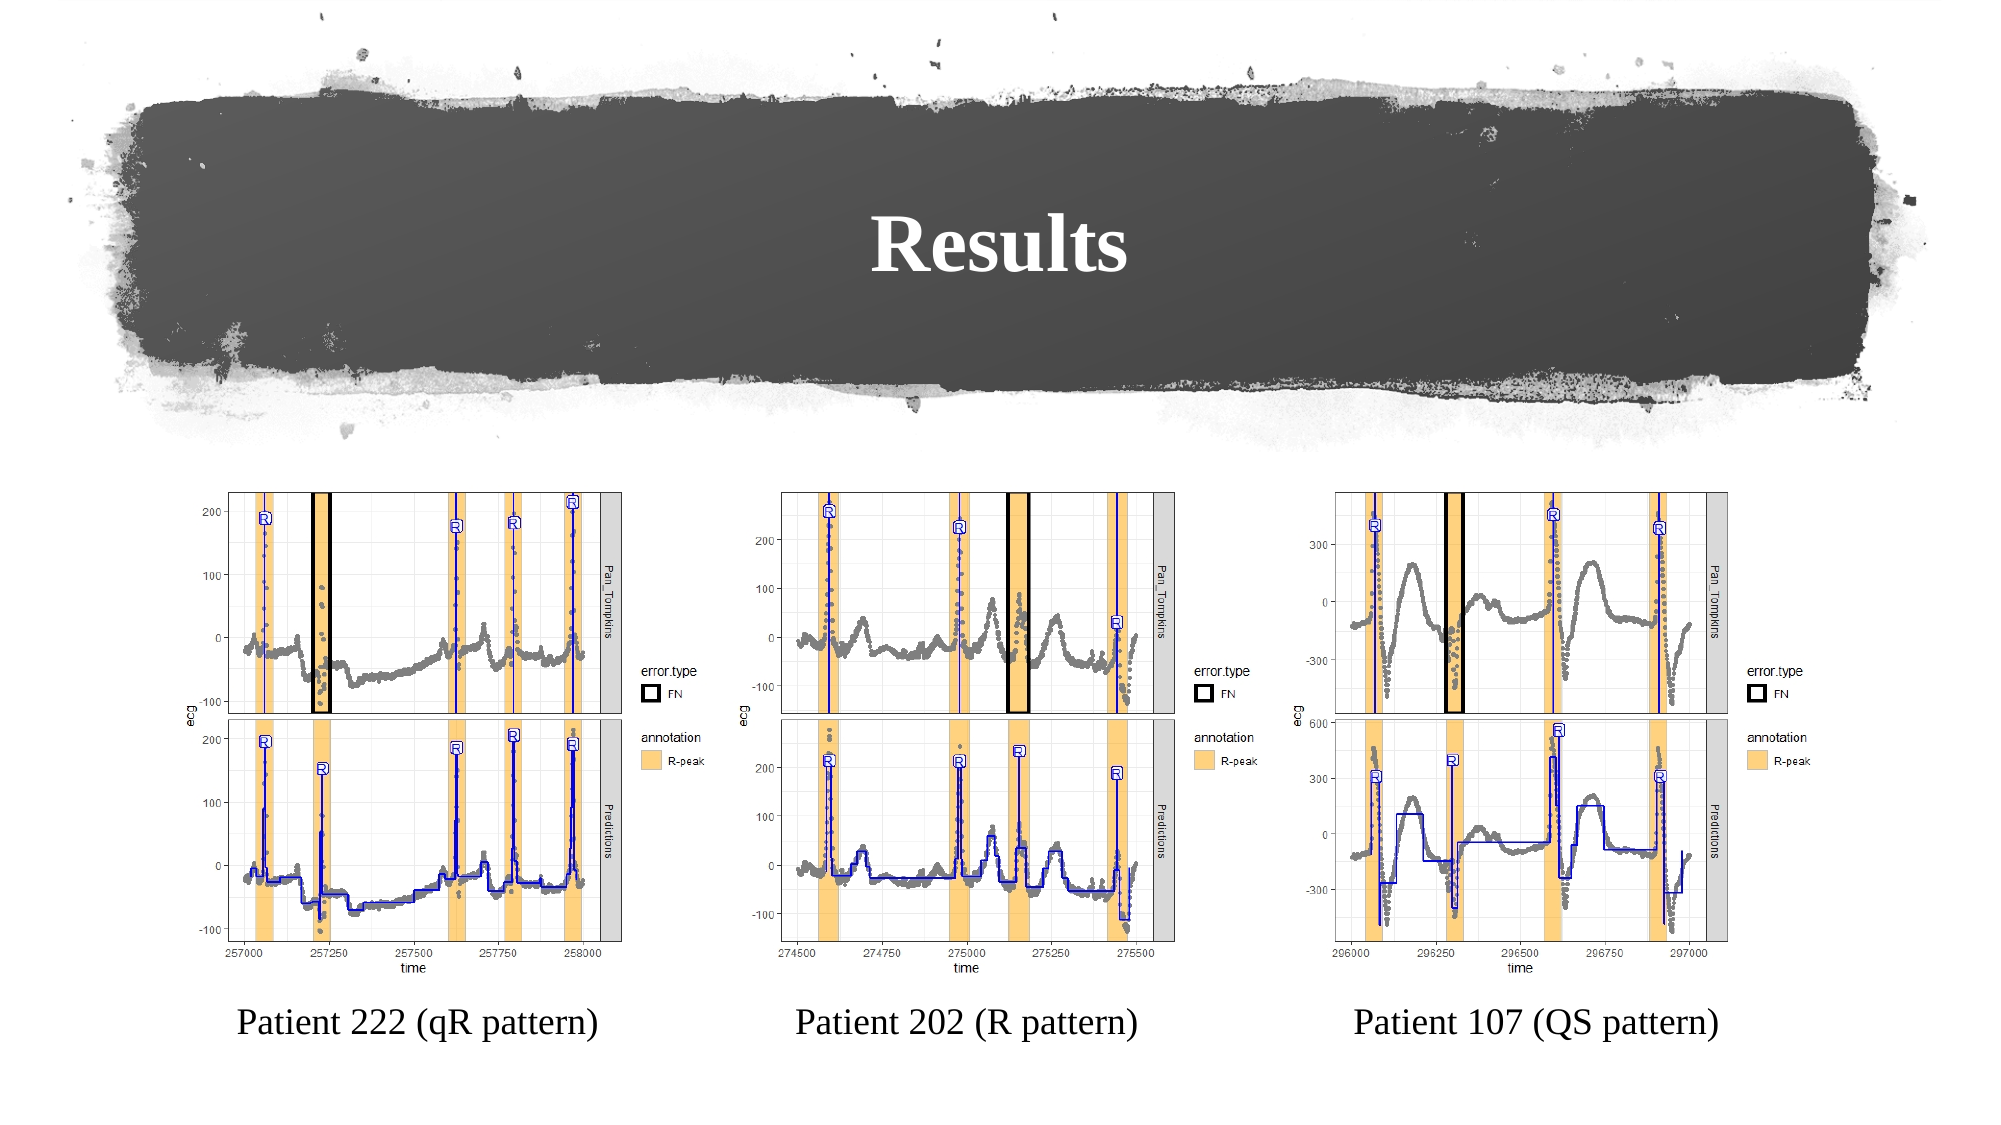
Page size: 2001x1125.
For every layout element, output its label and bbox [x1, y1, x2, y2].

list [176, 485, 717, 981]
picture [0, 0, 2000, 1125]
